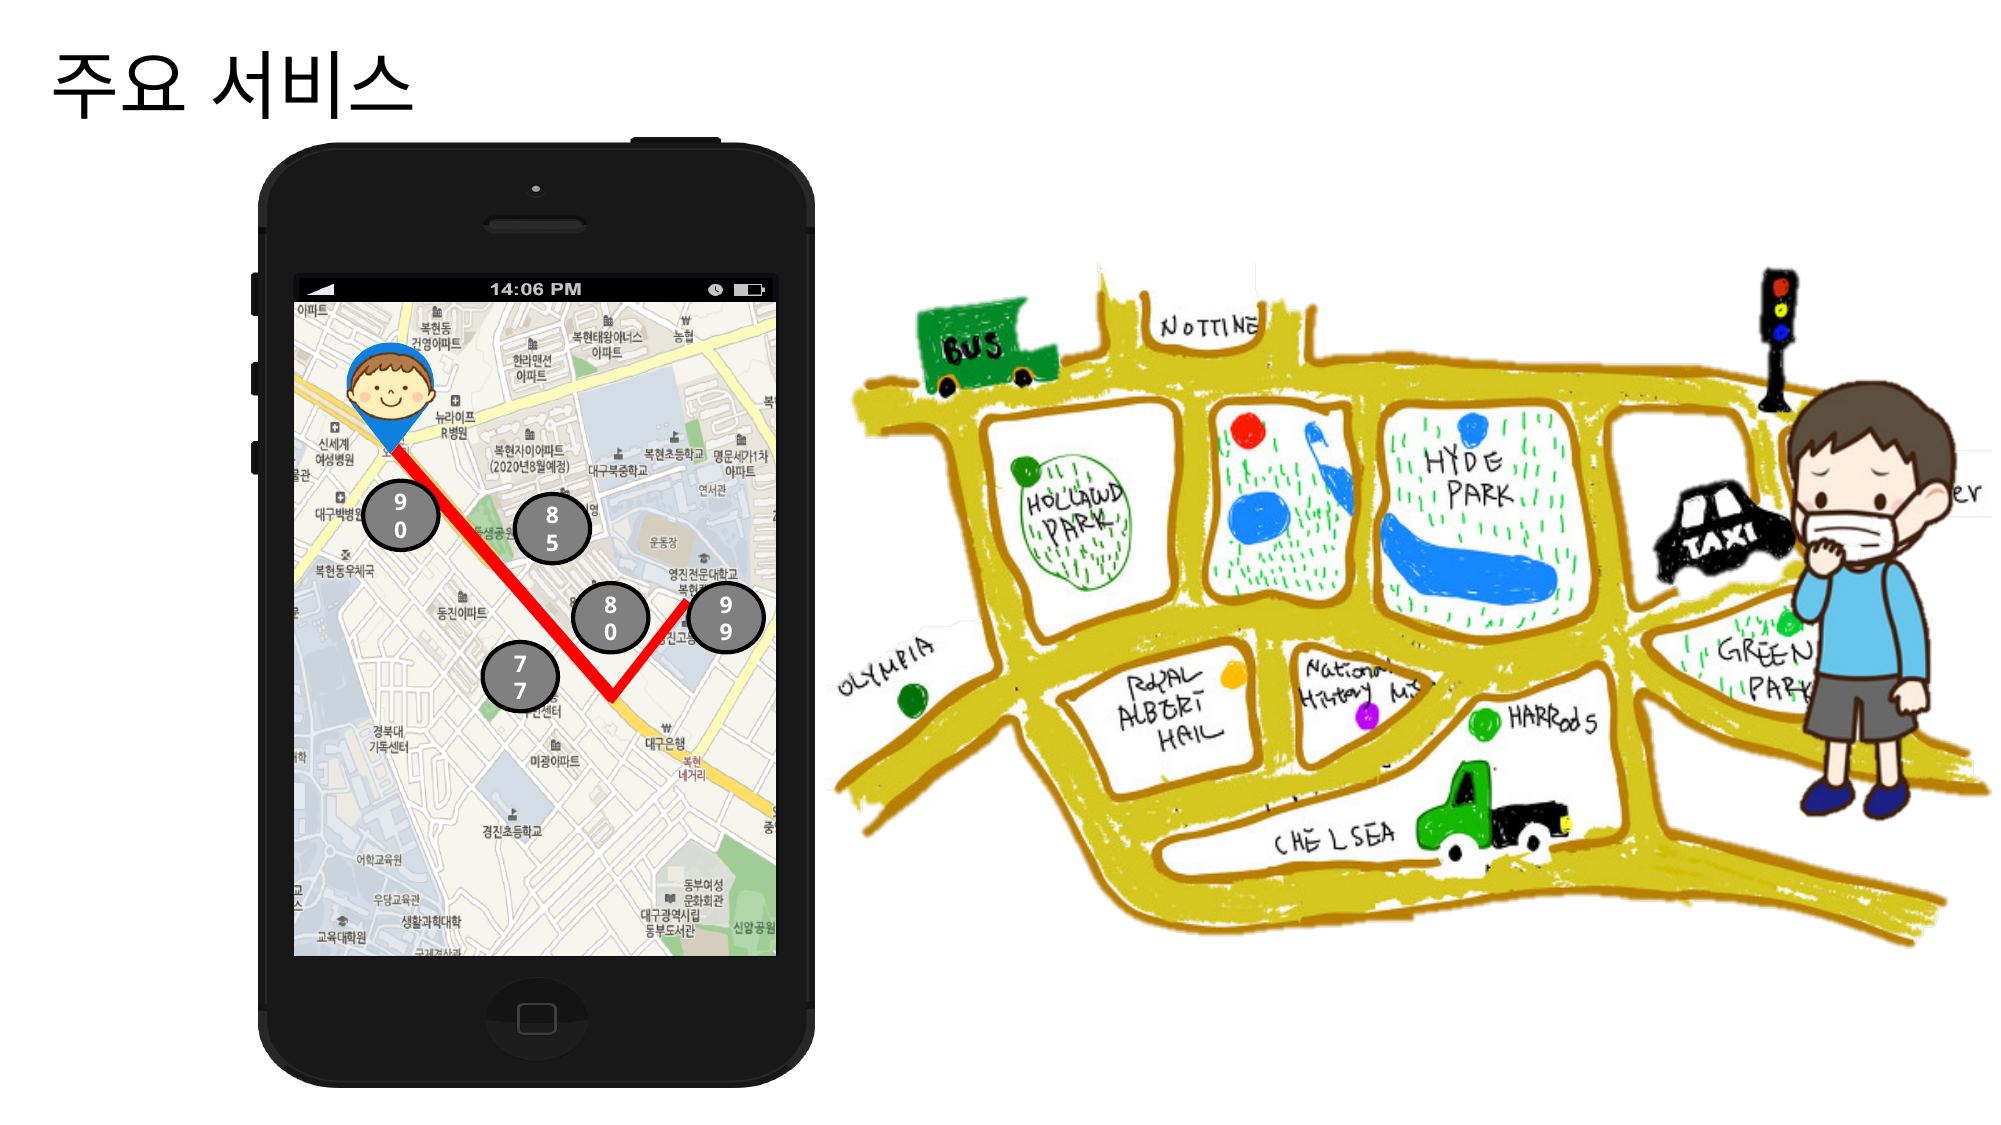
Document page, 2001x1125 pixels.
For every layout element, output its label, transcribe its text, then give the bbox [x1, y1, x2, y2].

picture [826, 263, 1992, 1055]
text_box 주요 서비스 [35, 31, 677, 136]
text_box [250, 137, 815, 1088]
